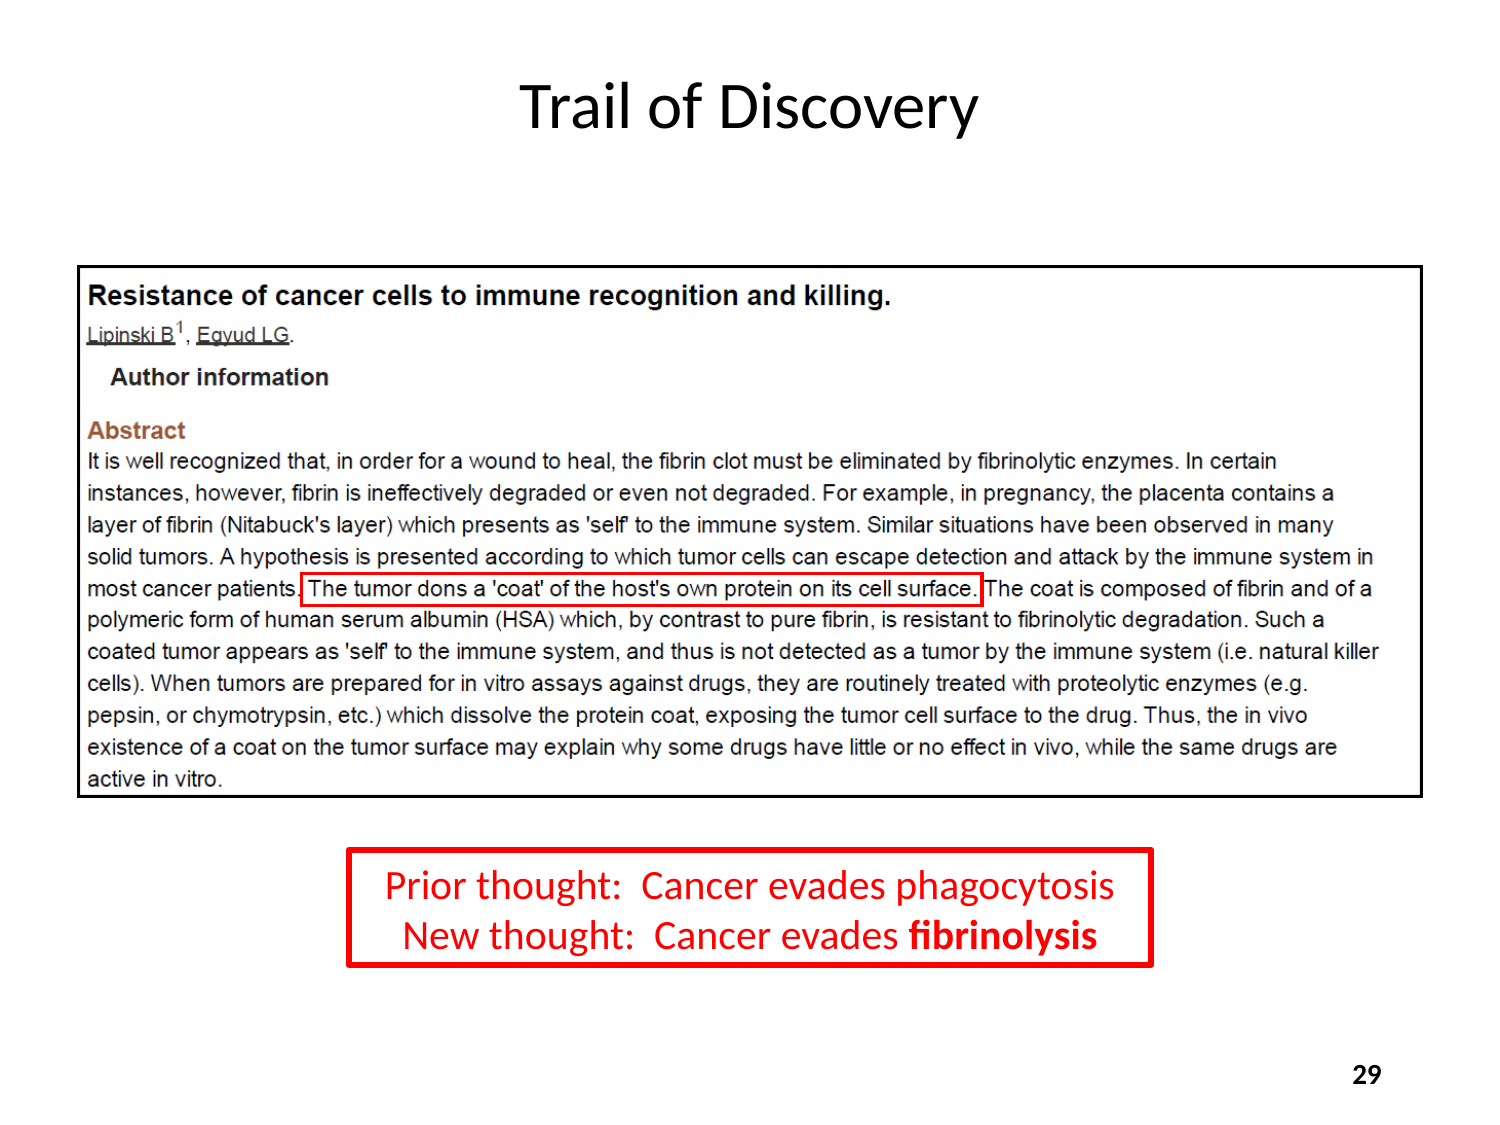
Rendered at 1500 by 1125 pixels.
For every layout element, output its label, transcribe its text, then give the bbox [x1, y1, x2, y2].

title Trail of Discovery [103, 59, 1397, 154]
picture [76, 265, 1423, 798]
slide_number 29 [1059, 1042, 1397, 1103]
text_box Prior thought: Cancer evades phagocytosis New thought: Cancer evades fibrinolysis [348, 850, 1152, 965]
